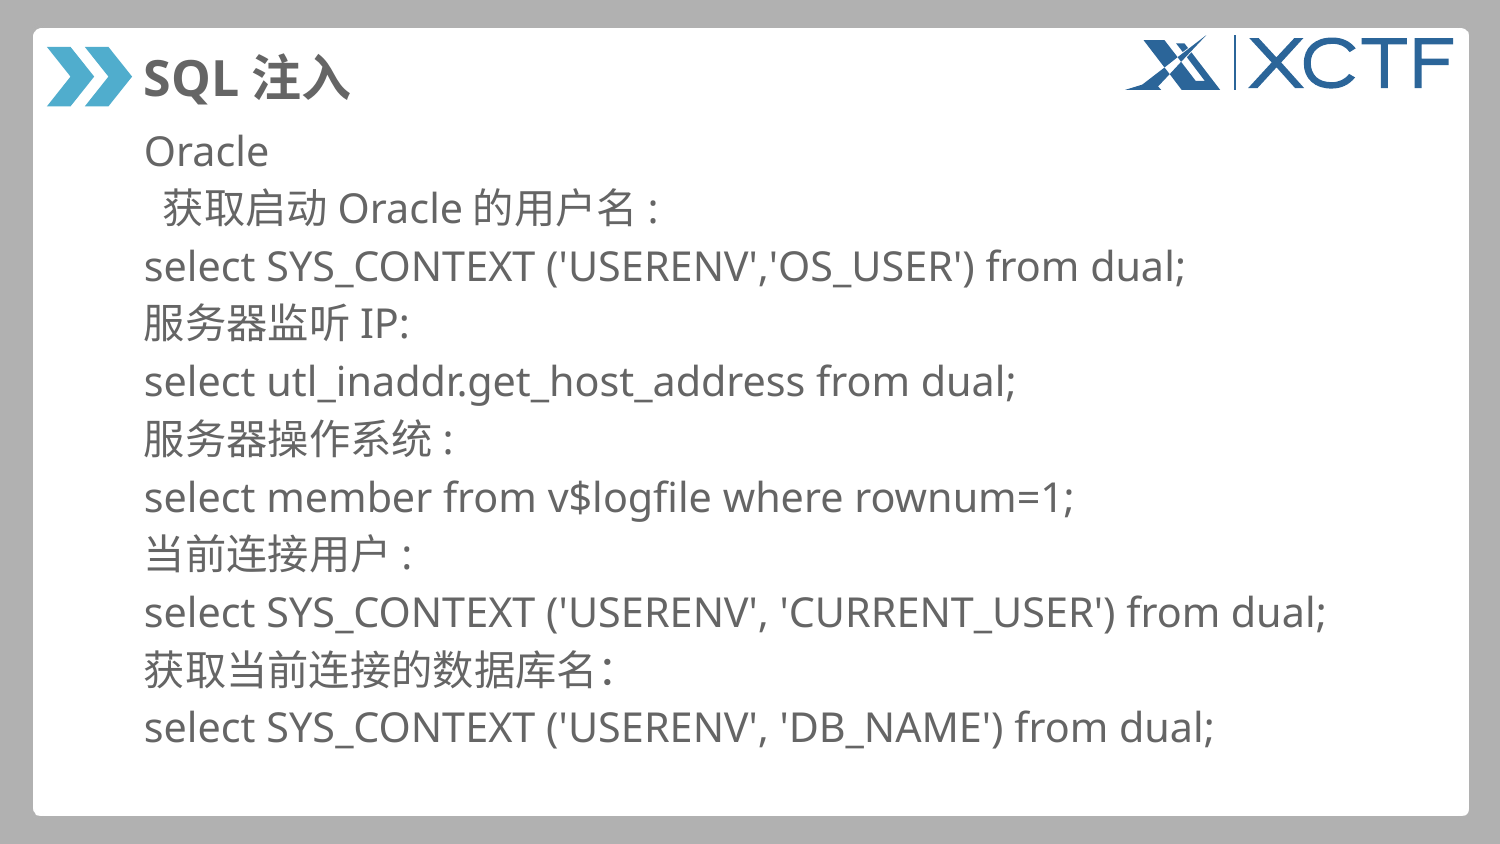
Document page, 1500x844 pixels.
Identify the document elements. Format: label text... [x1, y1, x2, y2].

list Oracle 获取启动Oracle的用户名: select SYS_CONTEXT ('USERENV','OS_USER') from dual; 服务器监听IP: select utl_inaddr.get_host_address from dual; 服务器操作系统: select member from v$logfile where rownum=1; 当前连接用户: select SYS_CONTEXT ('USERENV', 'CURRENT_USER') from dual; 获取当前连接的数据库名： select SYS_CONTEXT ('USERENV', 'DB_NAME') from dual; [128, 117, 1372, 762]
picture [0, 0, 1500, 844]
title SQL注入 [128, 35, 1125, 117]
